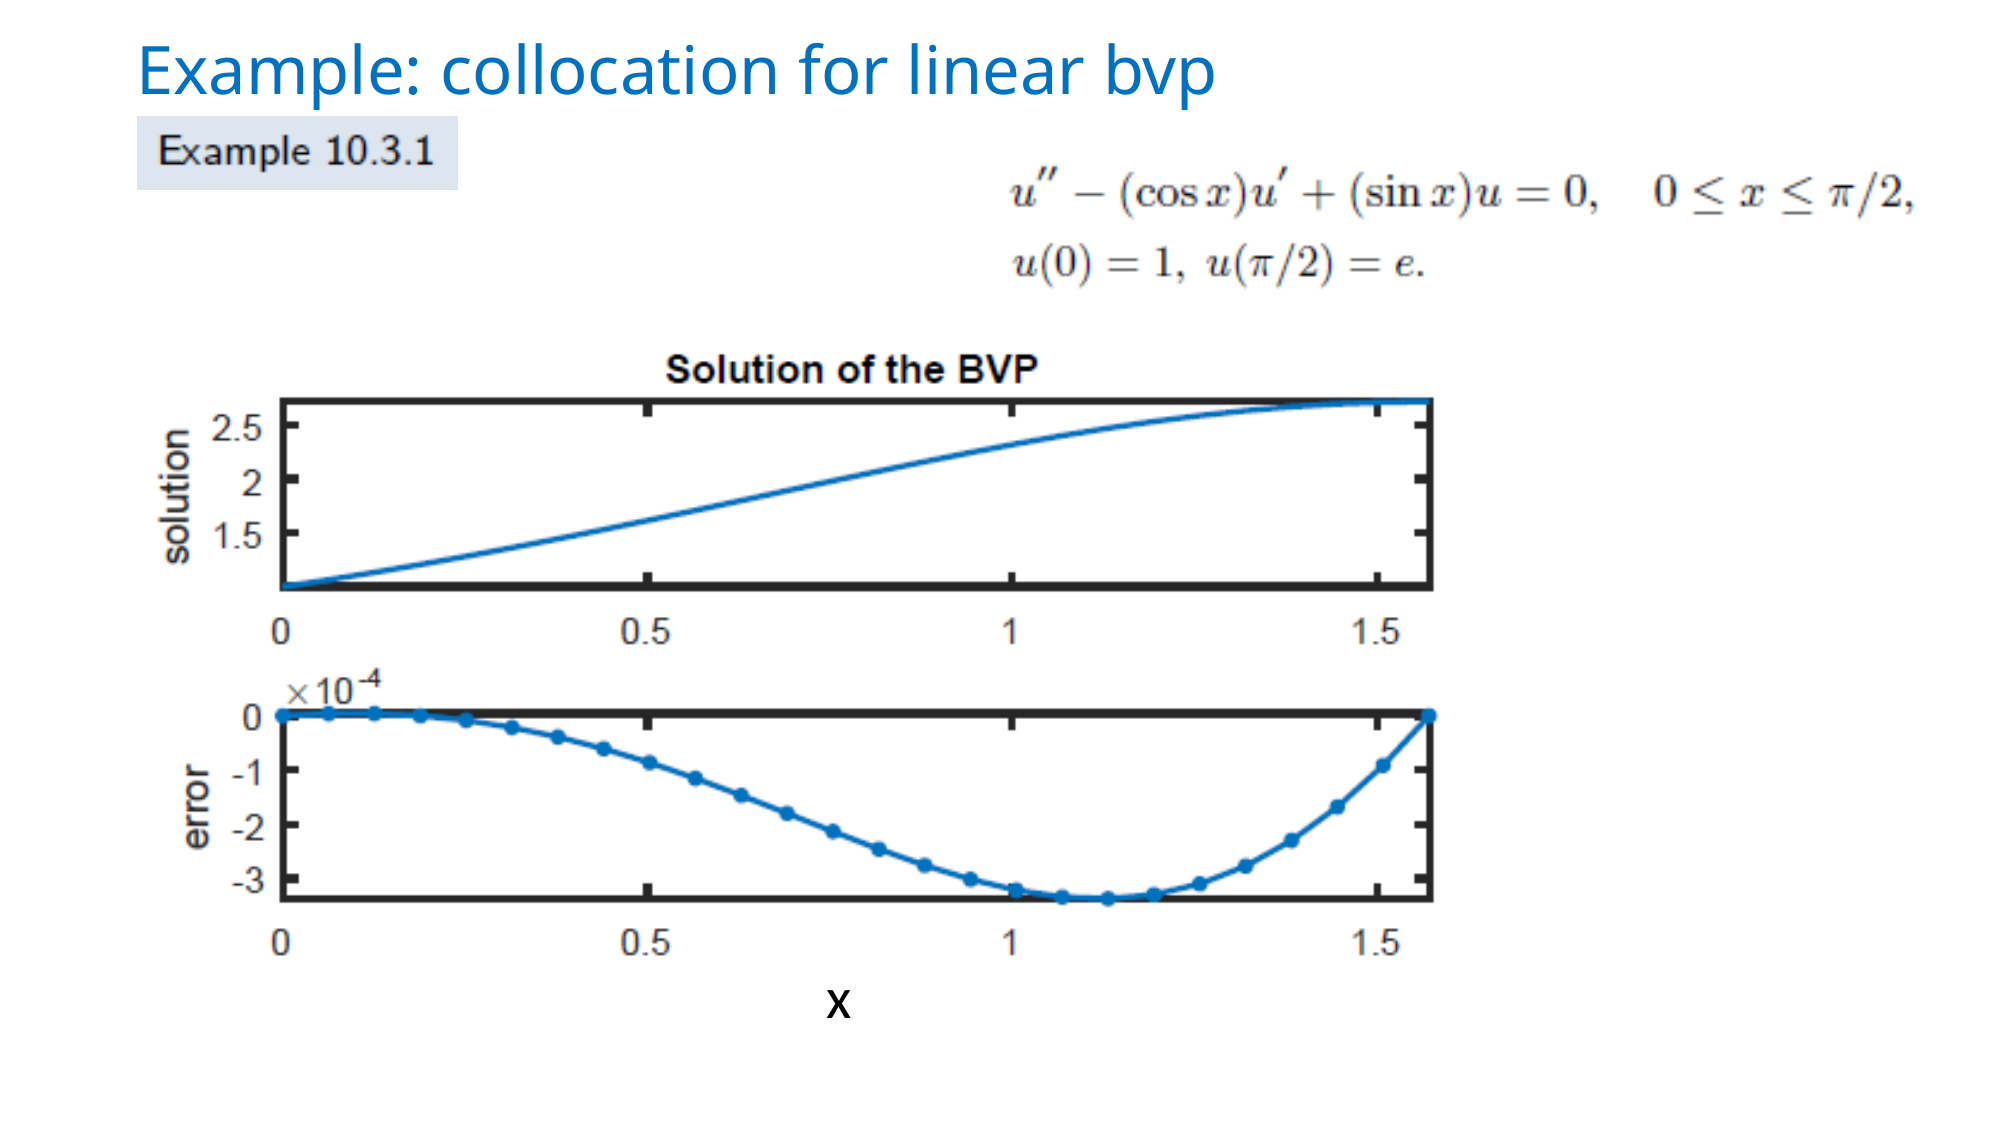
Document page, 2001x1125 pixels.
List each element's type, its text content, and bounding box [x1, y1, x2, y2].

text_box x [812, 975, 851, 1038]
title Example: collocation for linear bvp [121, 29, 1847, 118]
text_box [984, 149, 1957, 297]
picture [137, 116, 458, 191]
picture [137, 336, 1525, 975]
